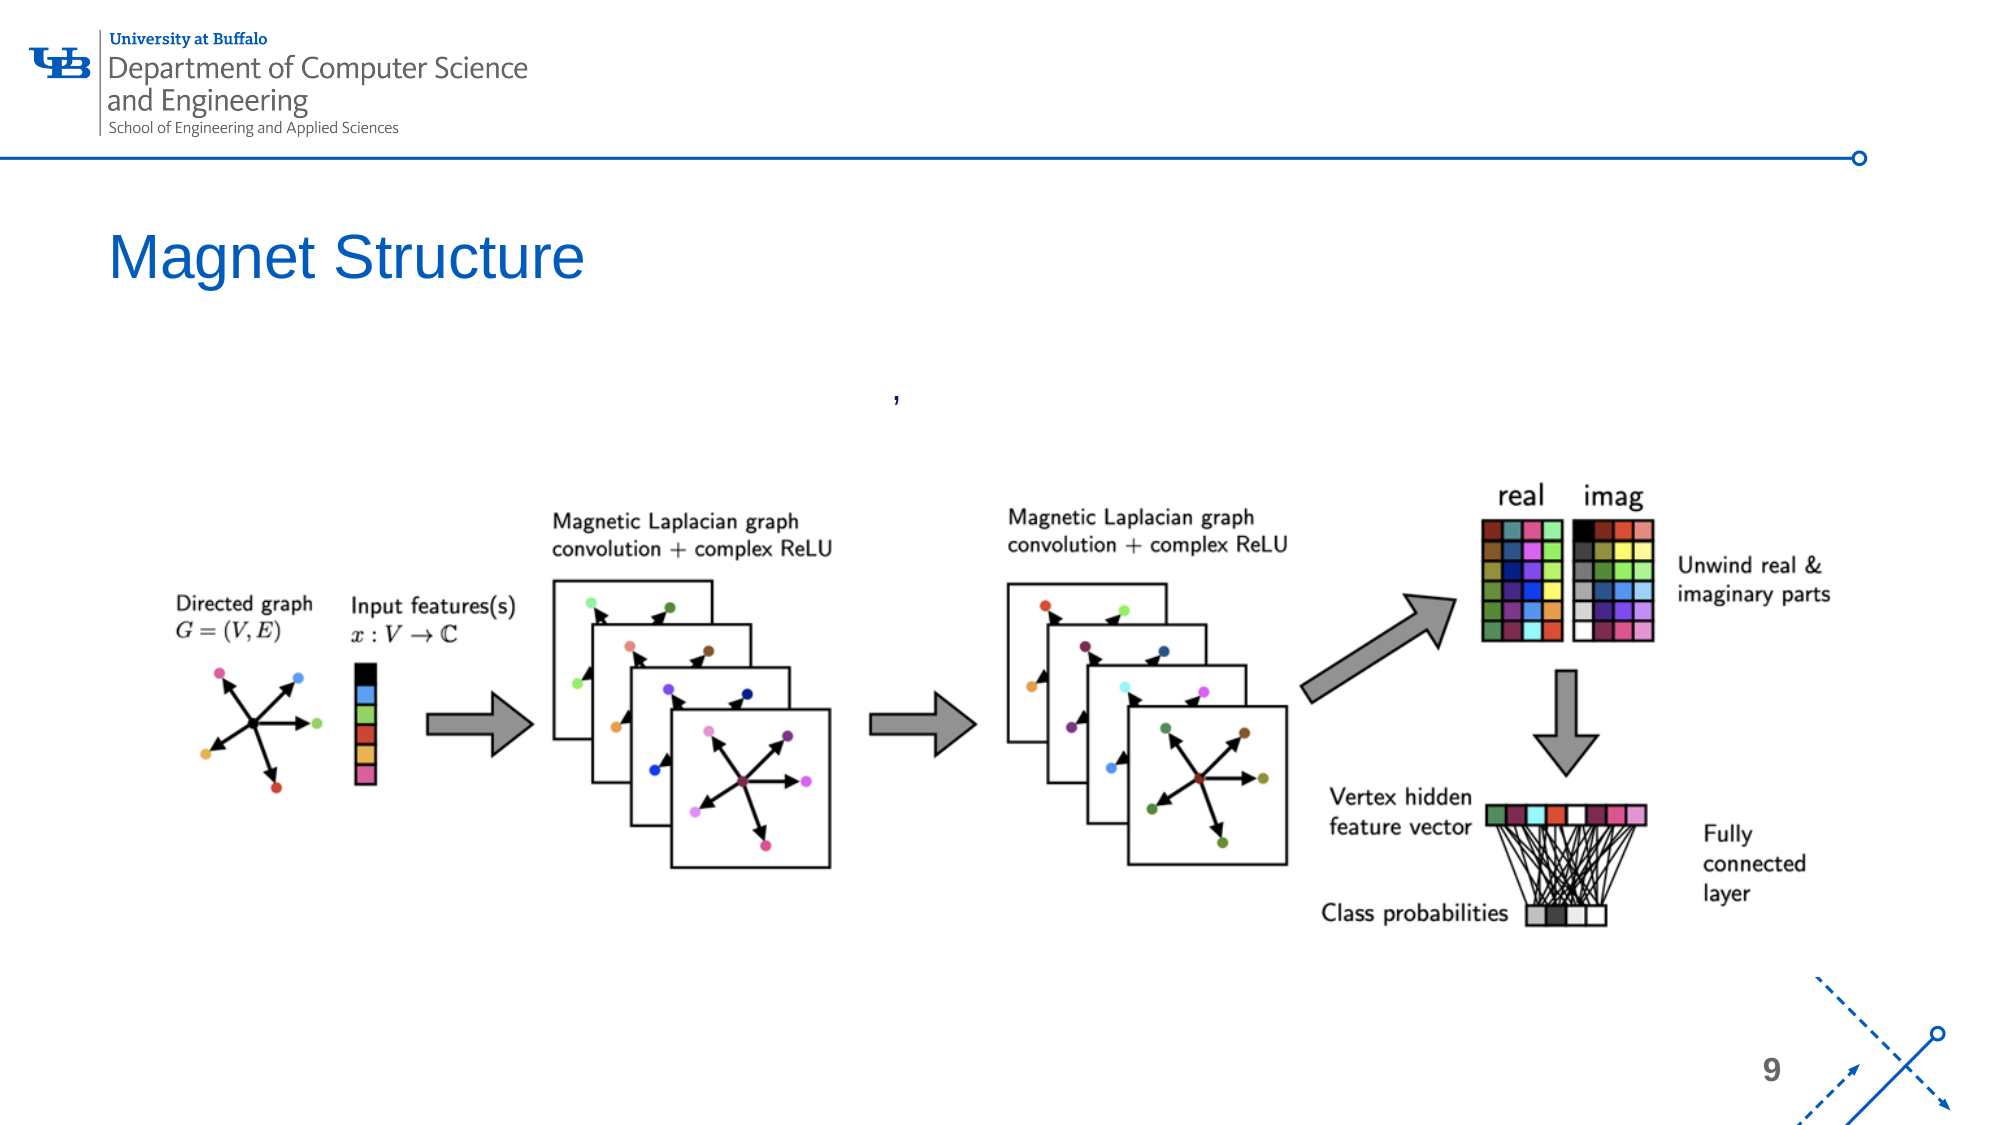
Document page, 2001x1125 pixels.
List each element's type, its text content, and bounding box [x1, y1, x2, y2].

title Magnet Structure [93, 216, 794, 335]
picture [0, 0, 2000, 1125]
